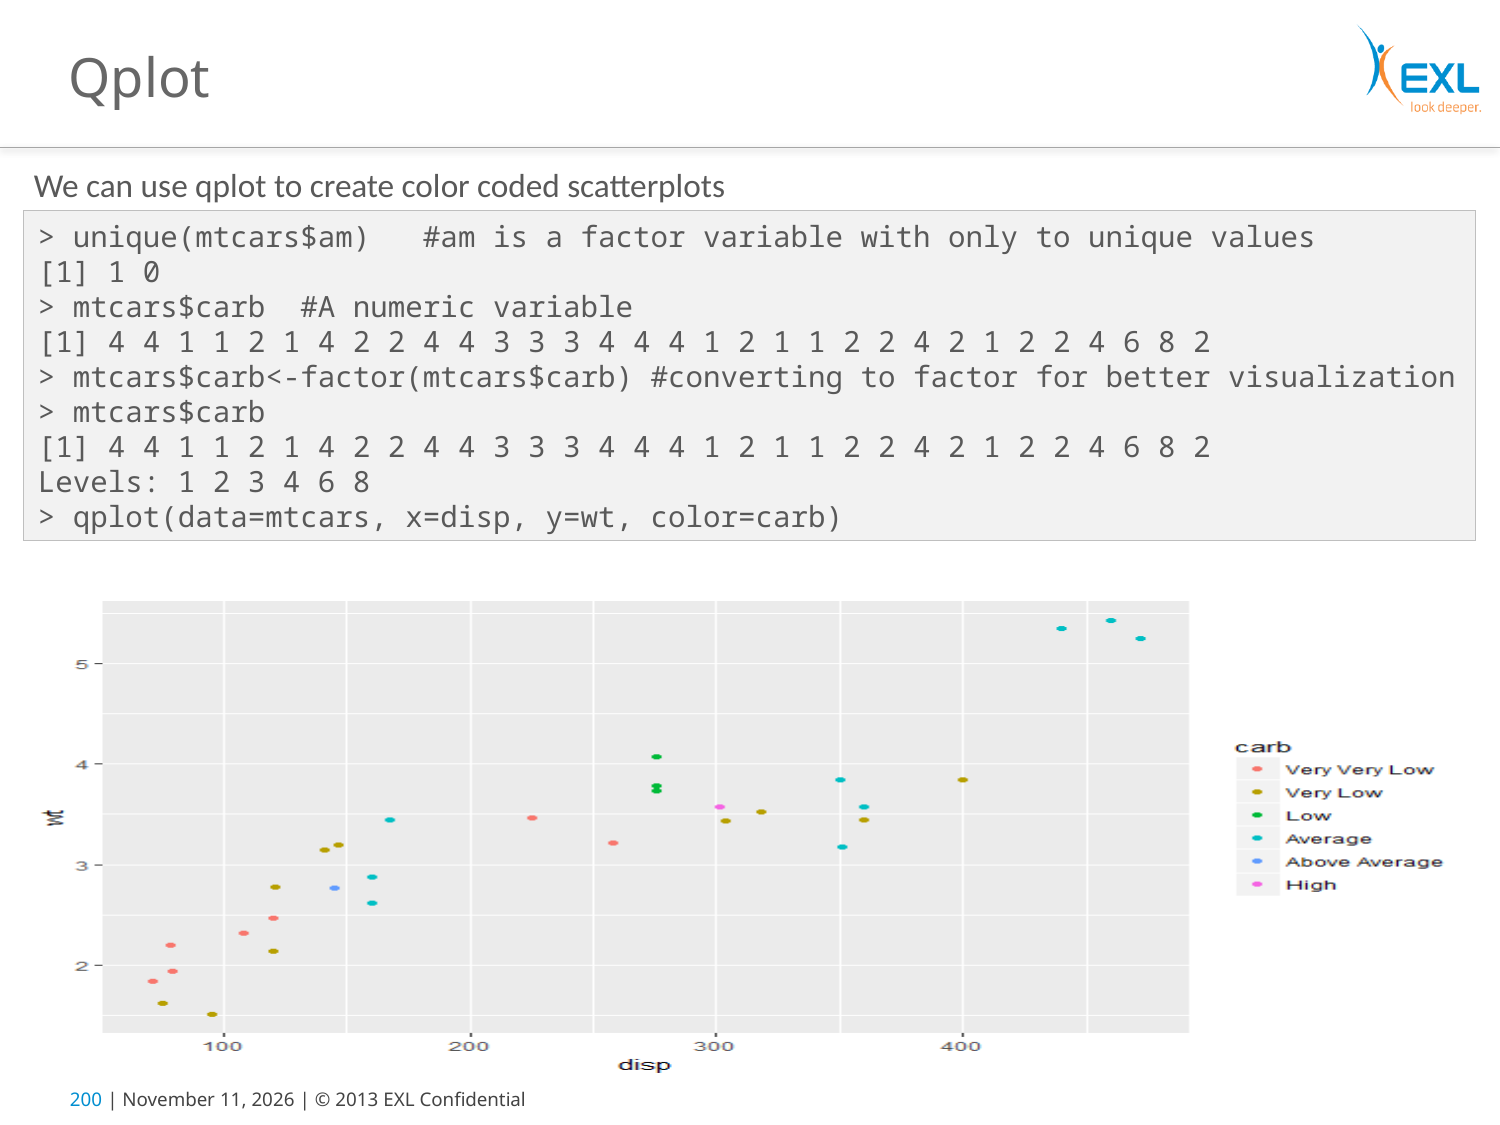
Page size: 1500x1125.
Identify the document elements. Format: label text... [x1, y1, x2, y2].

picture [24, 593, 1474, 1080]
picture [1478, 19, 1488, 121]
text_box We can use qplot to create color coded scatterplots [19, 156, 1473, 331]
text_box > unique(mtcars$am) #am is a factor variable with only to unique values [1] 1 0 > mtcars$carb #A numeric variable [1] 4 4 1 1 2 1 4 2 2 4 4 3 3 3 4 4 4 1 2 1 1 2 2 4 2 1 2 2 4 6 8 2 > mtcars$carb<-factor(mtcars$carb) #converting to factor for better visualization > mtcars$carb [1] 4 4 1 1 2 1 4 2 2 4 4 3 3 3 4 4 4 1 2 1 1 2 2 4 2 1 2 2 4 6 8 2 Levels: 1 2 3 4 6 8 > qplot(data=mtcars, x=disp, y=wt, color=carb) [23, 210, 1476, 541]
title Qplot [53, 6, 1478, 154]
